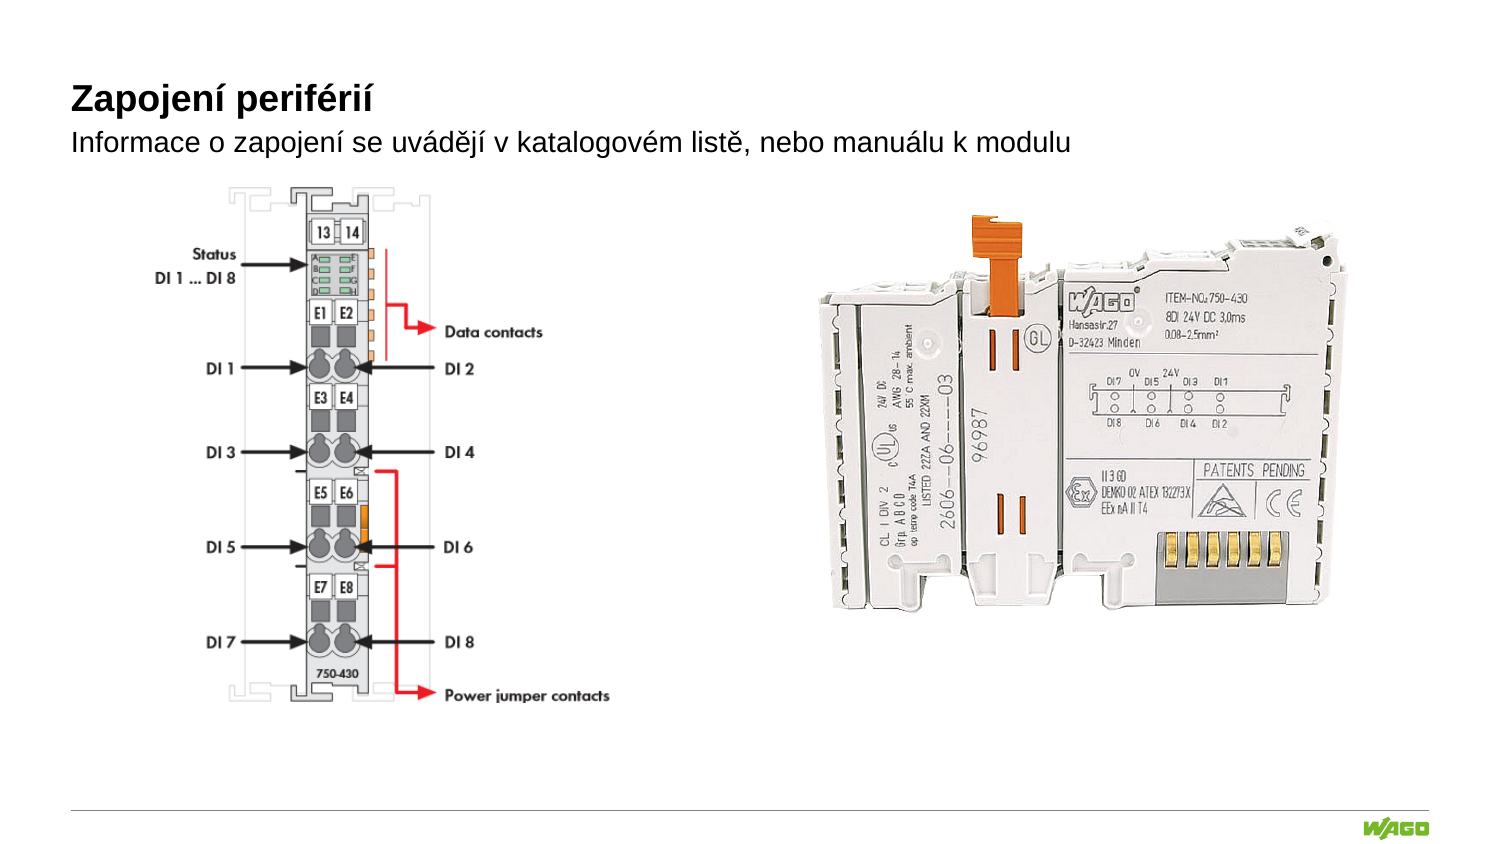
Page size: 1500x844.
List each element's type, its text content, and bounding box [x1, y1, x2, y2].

text_box Zapojení periférií [70, 73, 1429, 210]
picture [809, 191, 1362, 620]
picture [150, 174, 612, 703]
